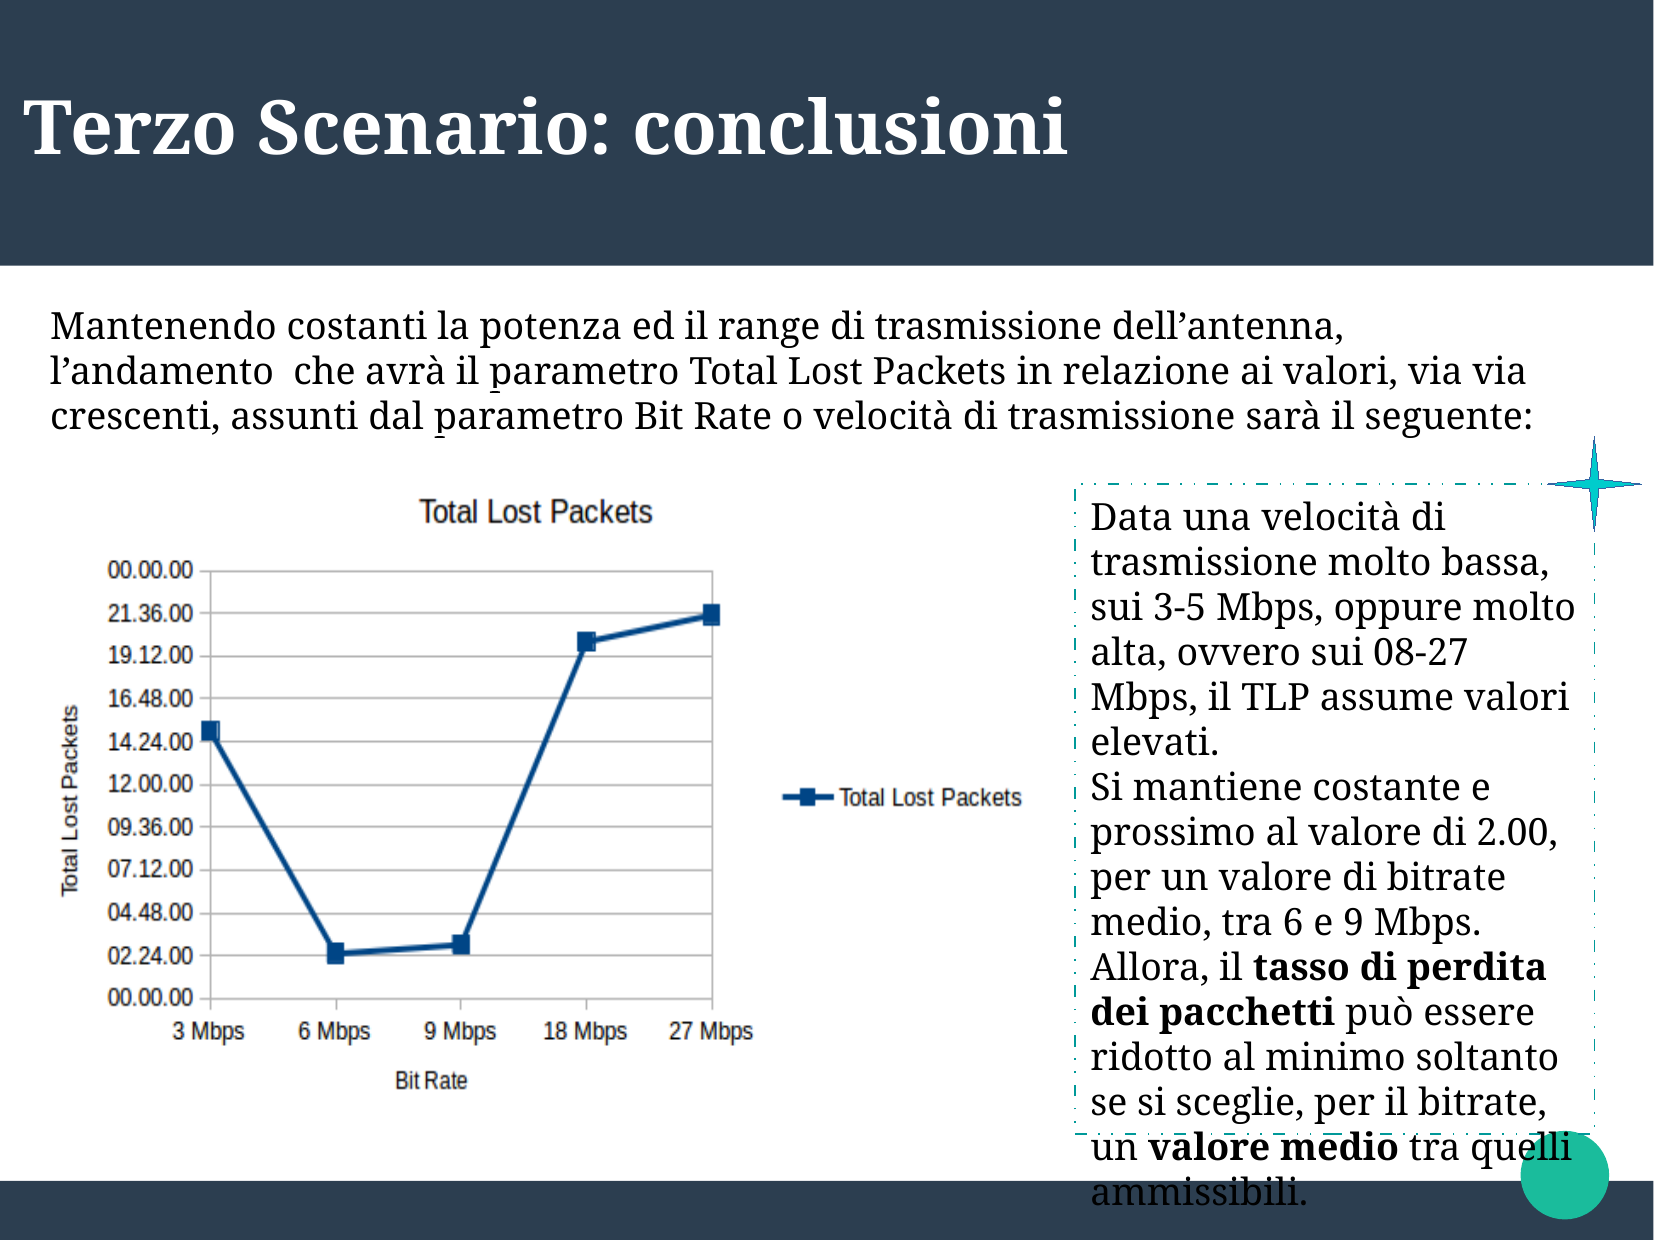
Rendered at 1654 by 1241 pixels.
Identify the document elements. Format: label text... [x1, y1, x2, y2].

text_box Terzo Scenario: conclusioni [23, 11, 1630, 238]
text_box Data una velocità di trasmissione molto bassa, sui 3-5 Mbps, oppure molto alta, ovvero sui 08-27 Mbps, il TLP assume valori elevati. Si mantiene costante e prossimo al valore di 2.00, per un valore di bitrate medio, tra 6 e 9 Mbps. Allora, il tasso di perdita dei pacchetti può essere ridotto al minimo soltanto se si sceglie, per il bitrate, un valore medio tra quelli ammissibili. [1074, 484, 1595, 1134]
text_box Mantenendo costanti la potenza ed il range di trasmissione dell’antenna, l’andamento che avrà il parametro Total Lost Packets in relazione ai valori, via via crescenti, assunti dal parametro Bit Rate o velocità di trasmissione sarà il seguente: [35, 295, 1595, 439]
picture [22, 460, 1052, 1133]
text_box [1547, 436, 1642, 532]
